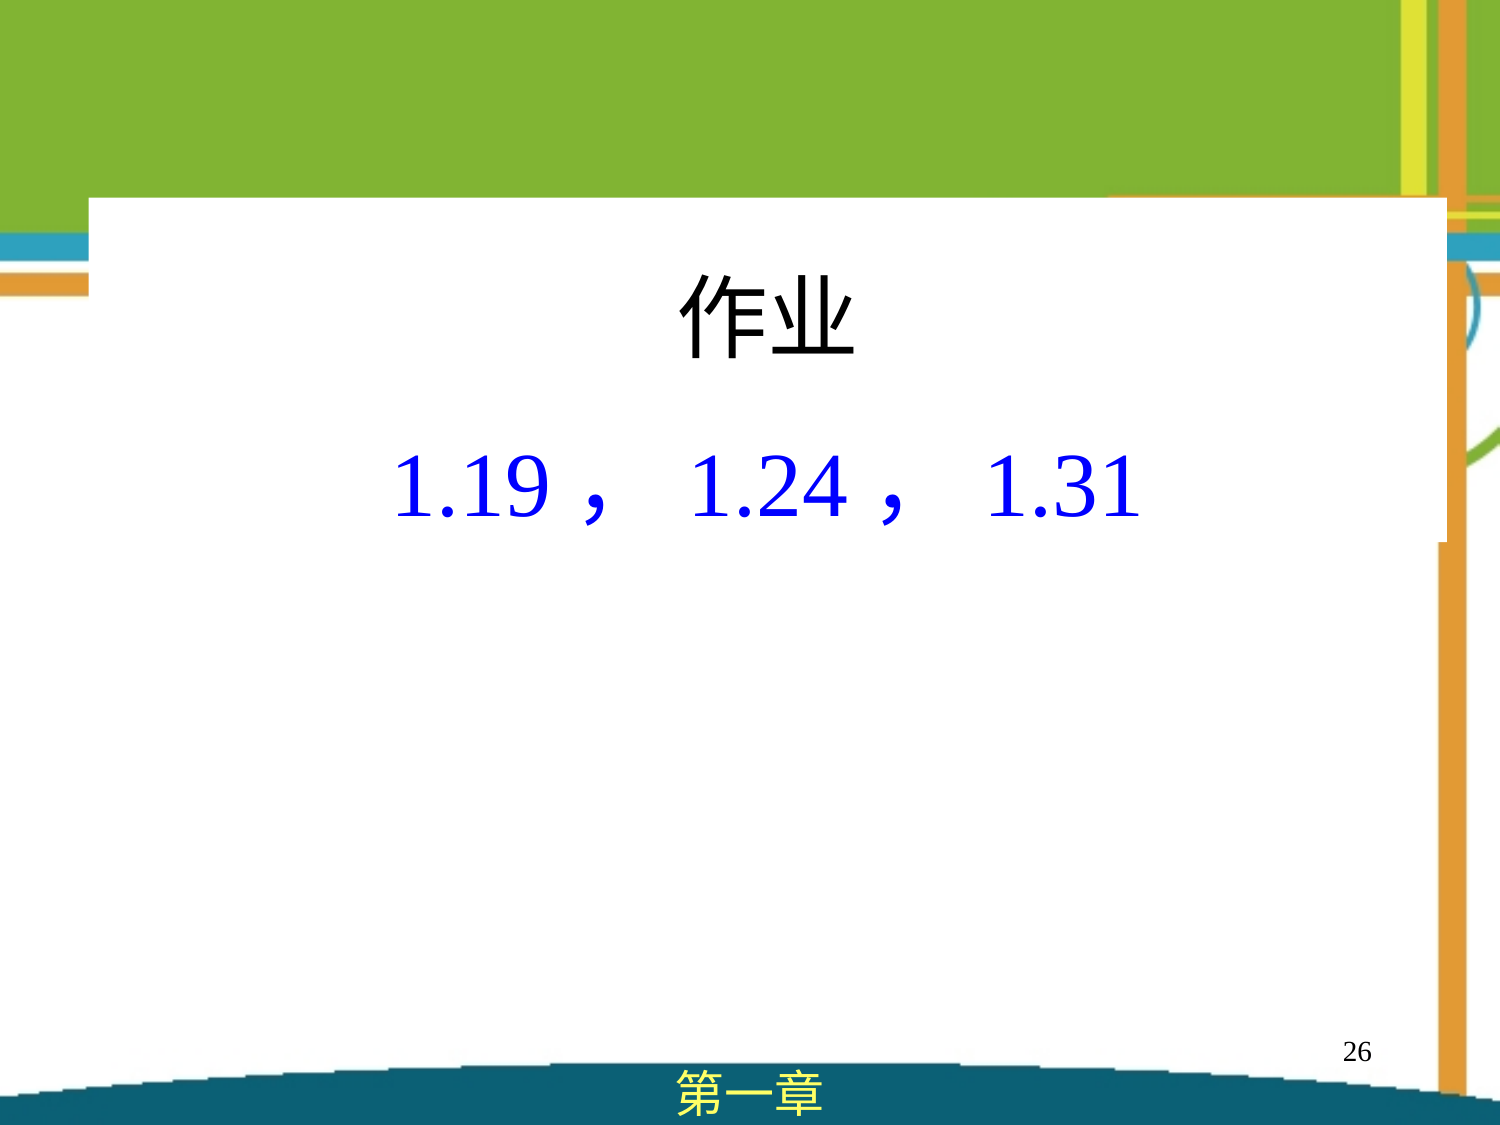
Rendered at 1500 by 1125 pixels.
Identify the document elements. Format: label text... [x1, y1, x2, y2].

slide_number 26 [1074, 1025, 1388, 1100]
picture [0, 0, 1500, 1125]
text_box 作业 1.19，1.24，1.31 [88, 197, 1447, 543]
